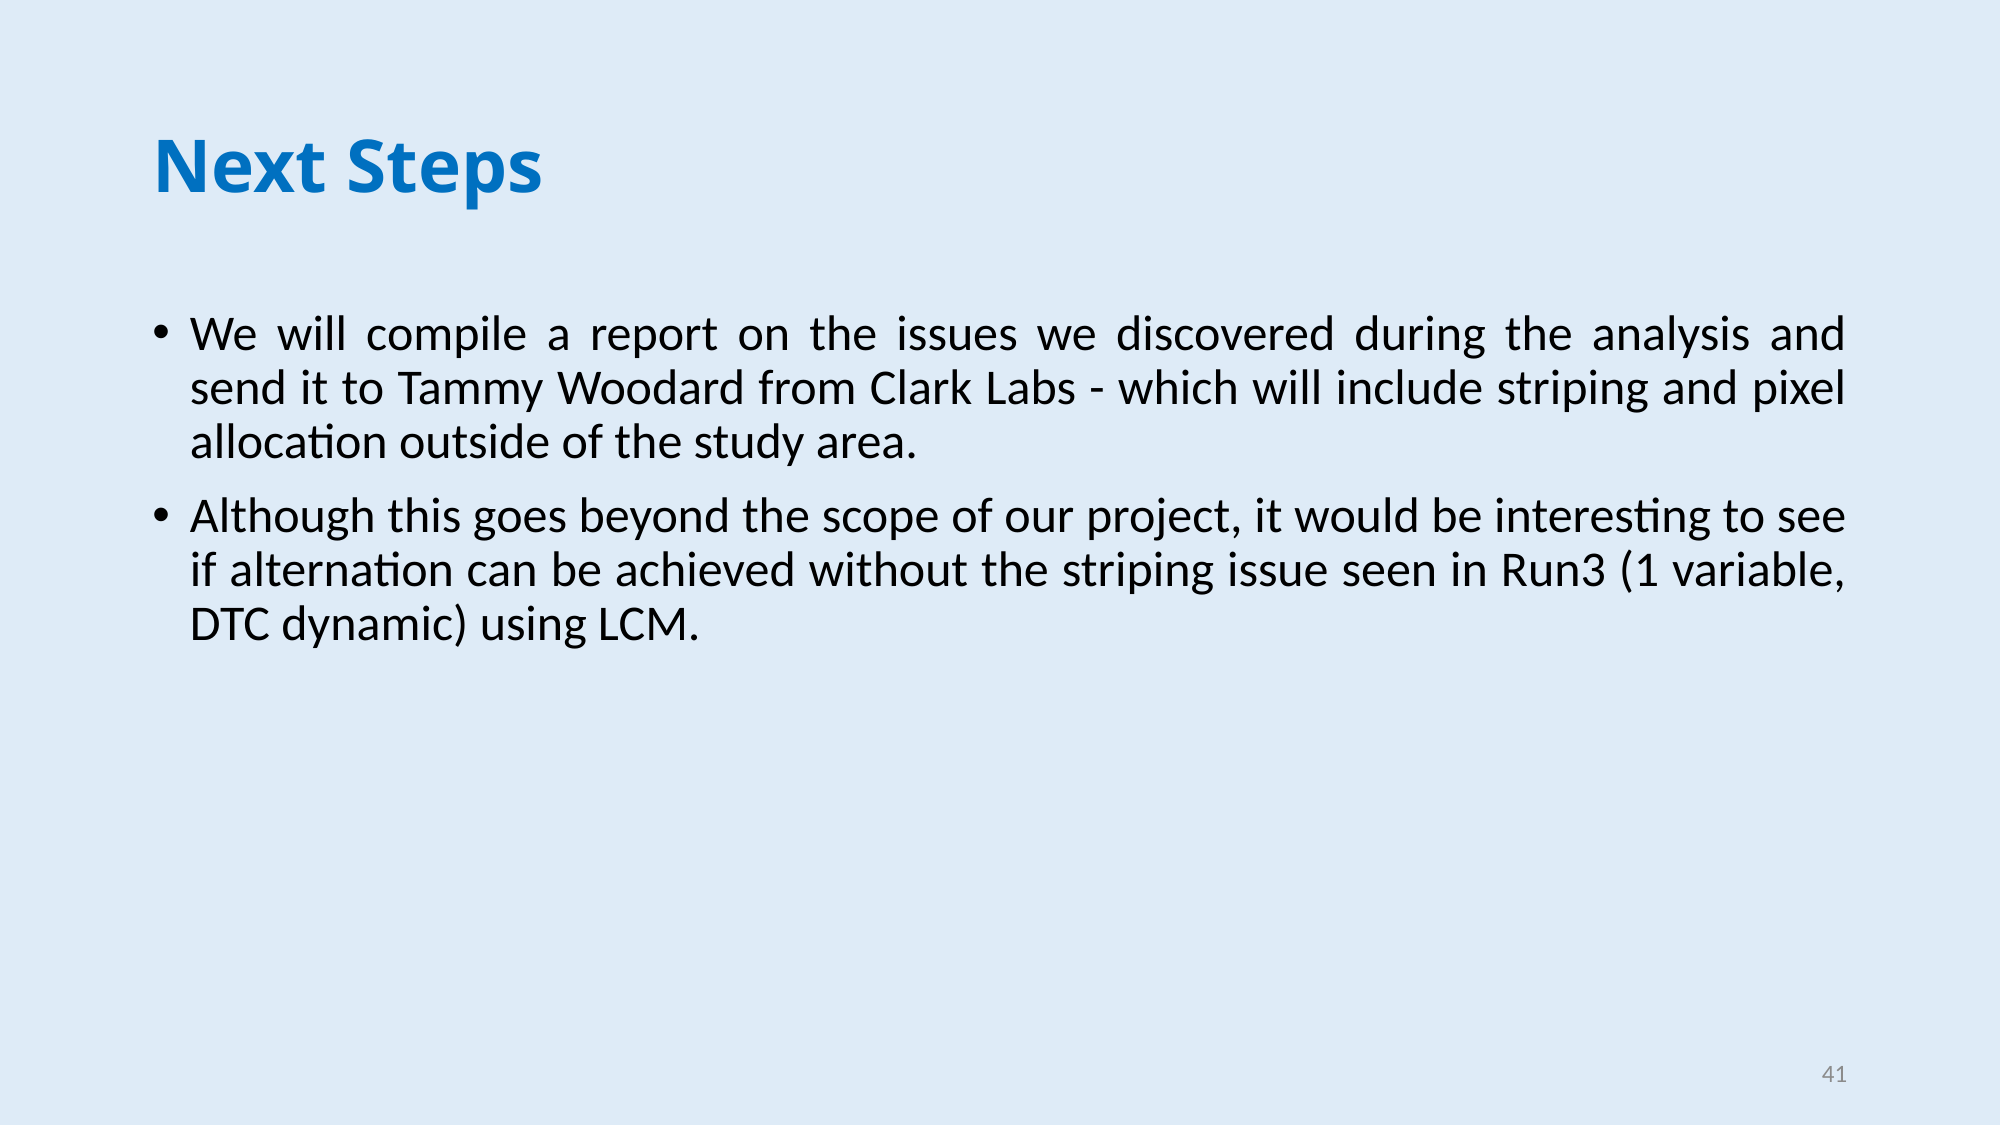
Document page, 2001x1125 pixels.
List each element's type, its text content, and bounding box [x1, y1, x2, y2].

slide_number 41 [1412, 1042, 1863, 1103]
title Next Steps [137, 59, 1863, 278]
list We will compile a report on the issues we discovered during the analysis and send it to Tammy Woodard from Clark Labs - which will include striping and pixel allocation outside of the study area. Although this goes beyond the scope of our project, it would be interesting to see if alternation can be achieved without the striping issue seen in Run3 (1 variable, DTC dynamic) using LCM. [137, 299, 1863, 1014]
